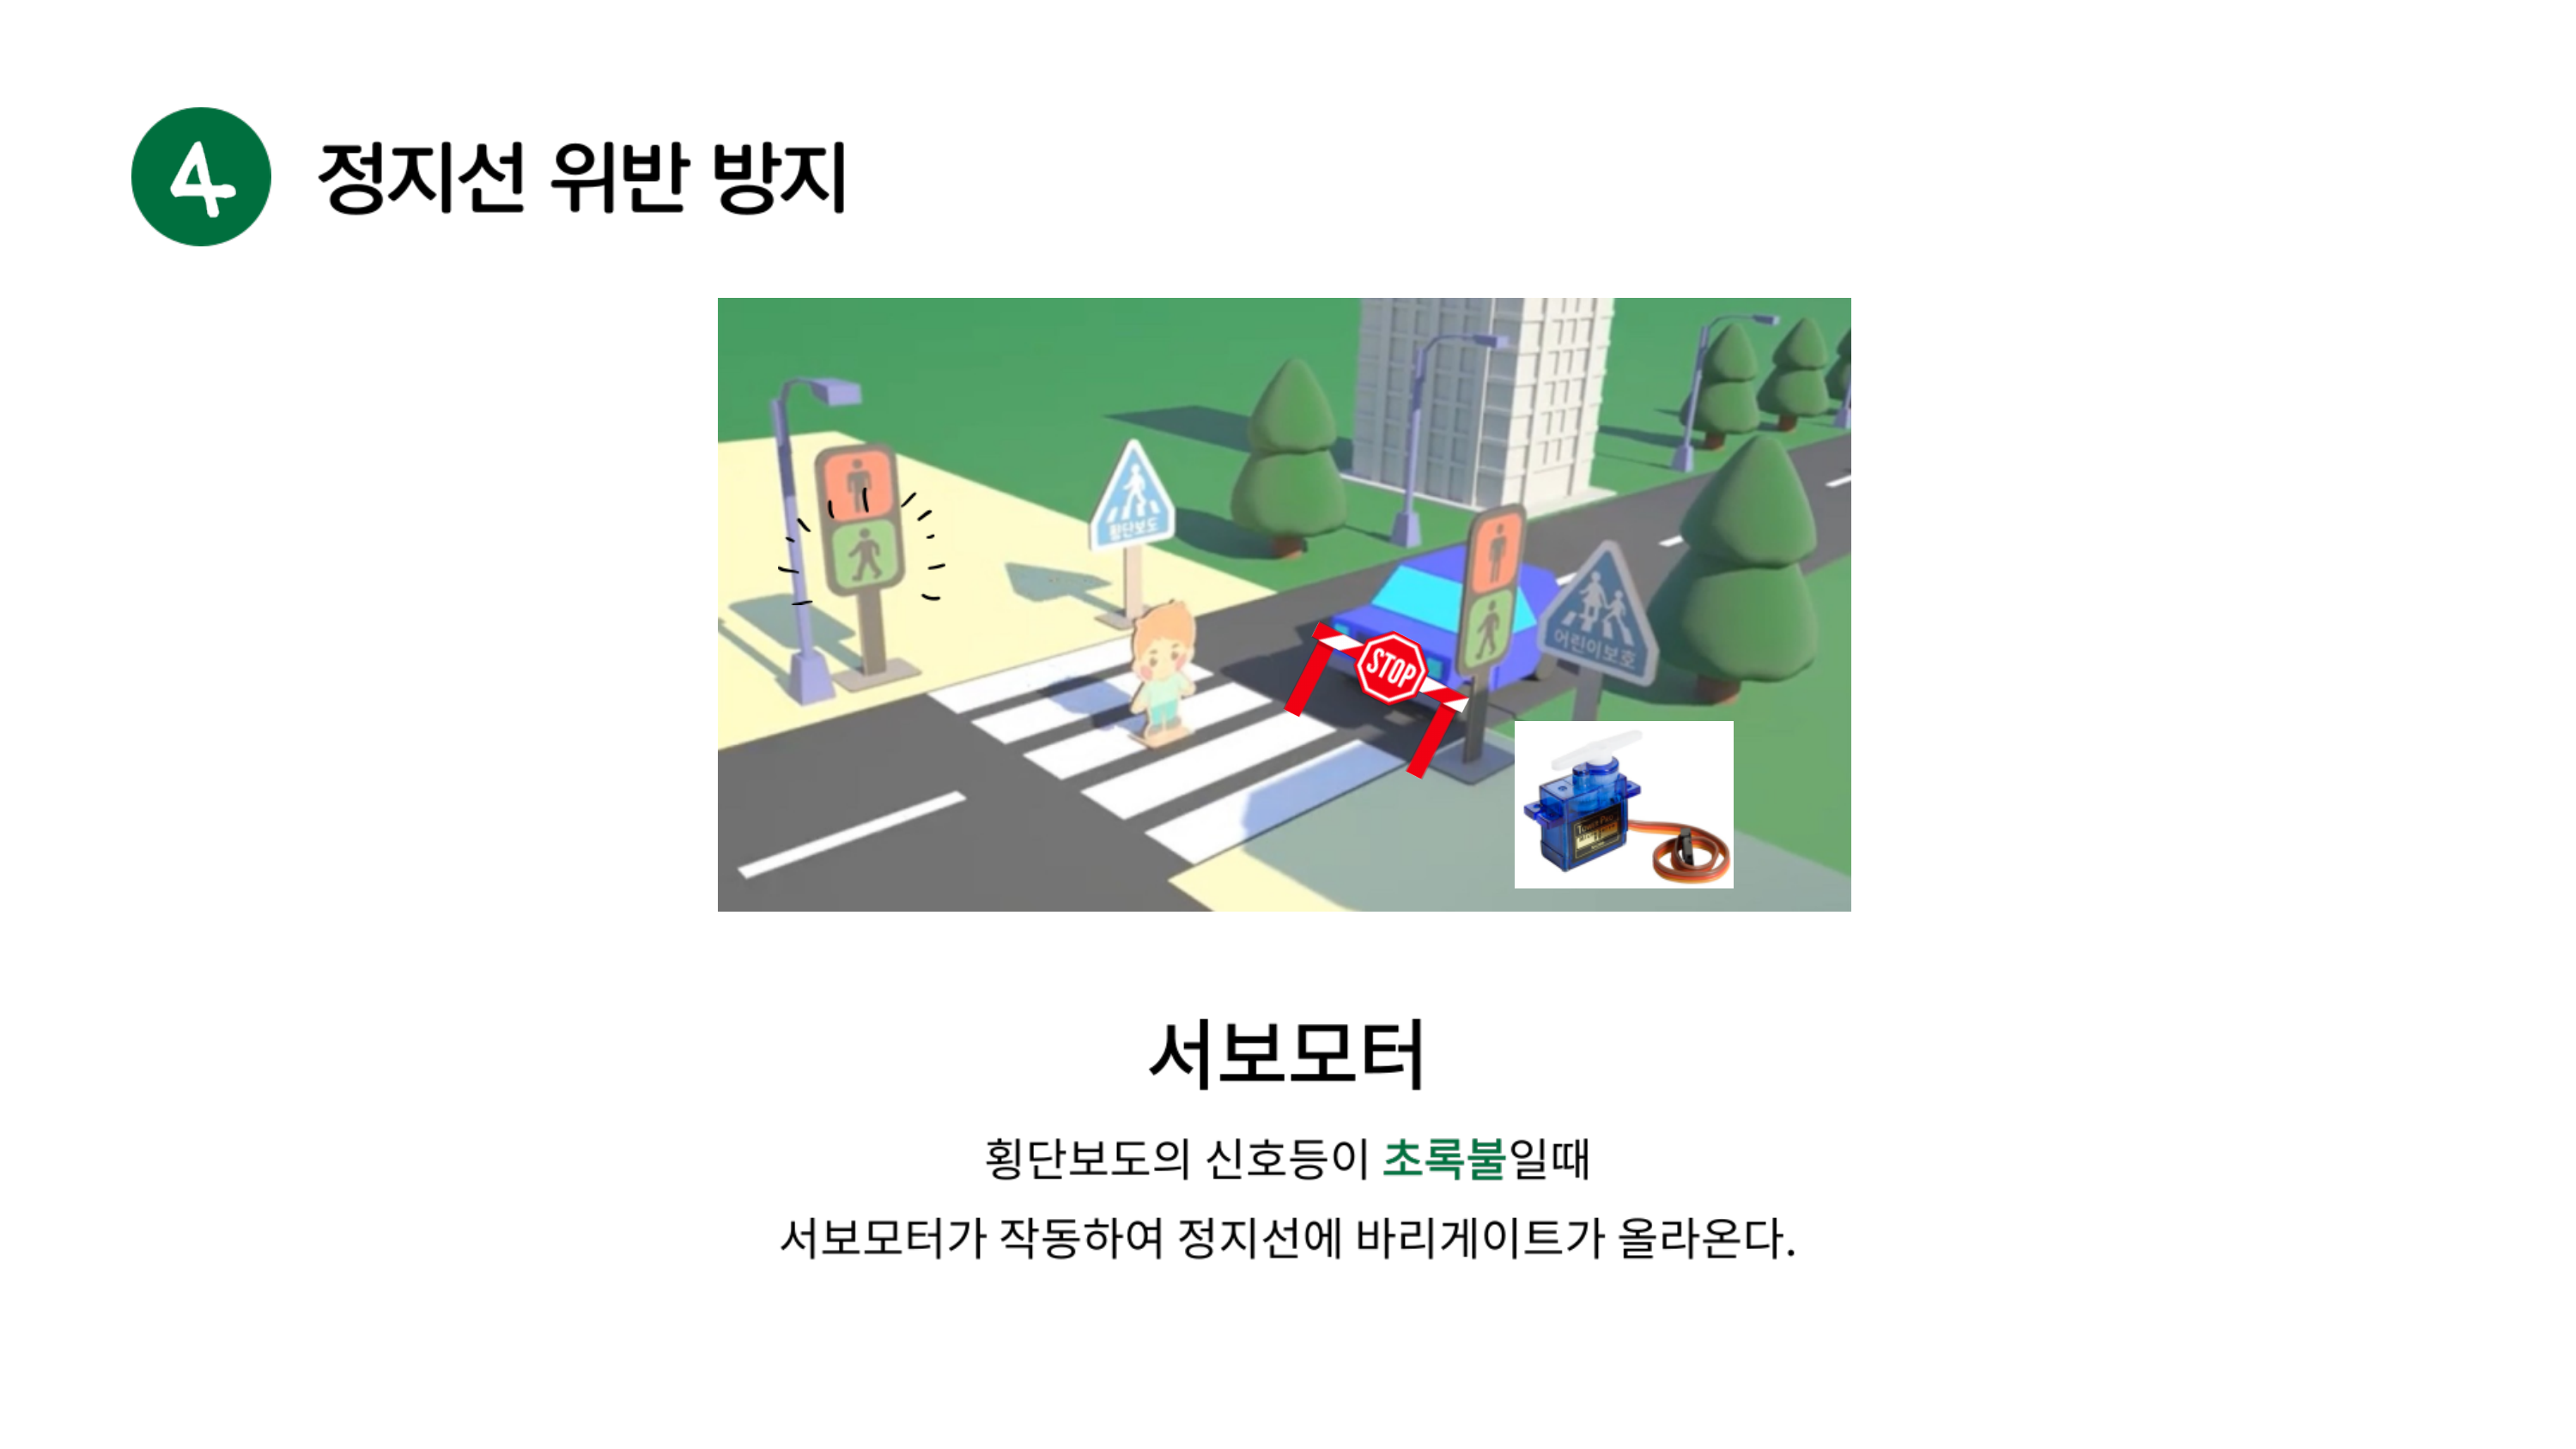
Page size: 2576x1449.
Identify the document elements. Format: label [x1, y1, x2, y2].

picture [125, 102, 281, 266]
picture [304, 105, 890, 256]
picture [706, 983, 1836, 1311]
text_box [777, 488, 946, 605]
text_box [1294, 630, 1463, 751]
text_box [718, 298, 1852, 912]
text_box [1515, 721, 1734, 888]
